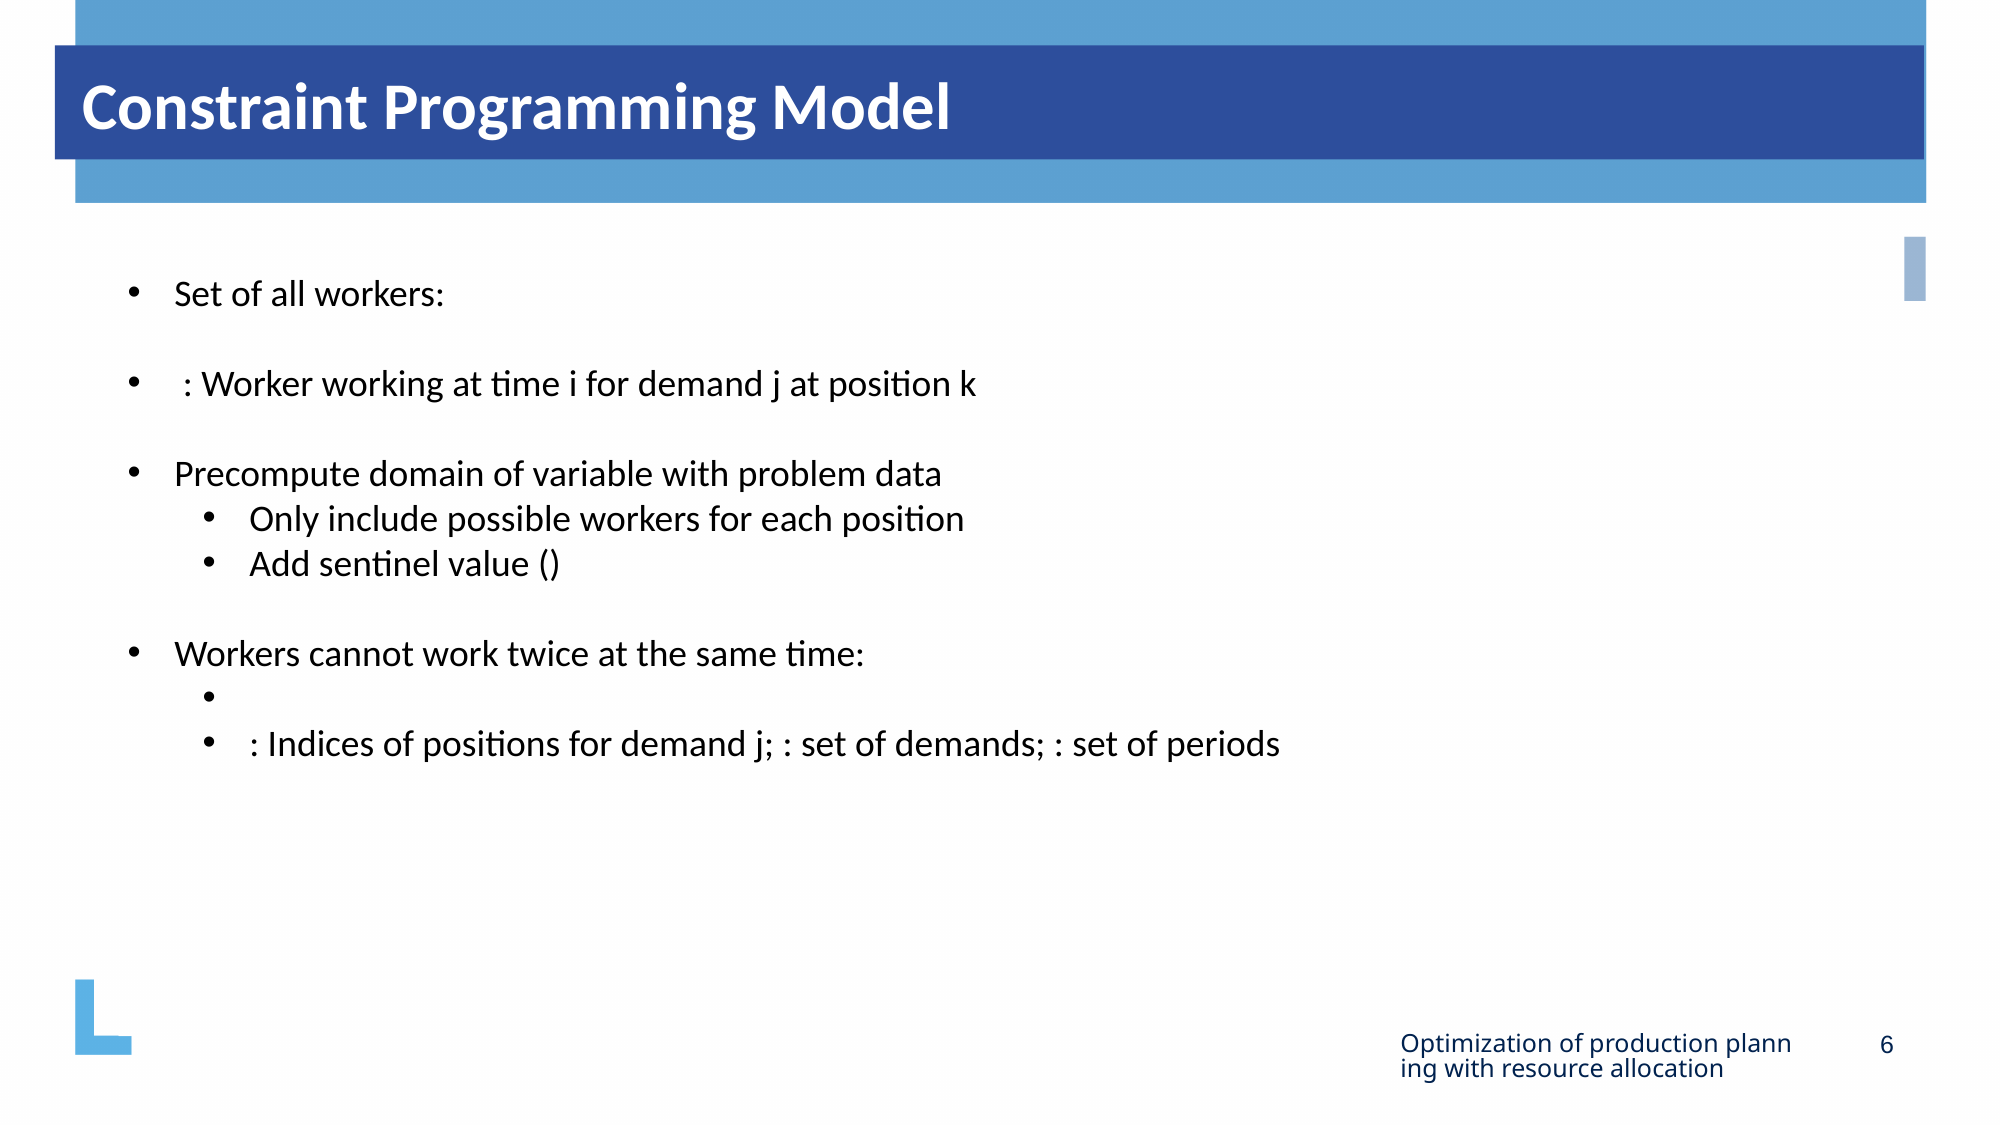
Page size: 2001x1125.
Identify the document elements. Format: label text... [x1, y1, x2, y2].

slide_number 6 [1827, 1014, 1909, 1074]
picture [0, 0, 2001, 1125]
title Constraint Programming Model [67, 46, 1916, 161]
footer Optimization of production planning with resource allocation [1385, 1014, 1810, 1074]
